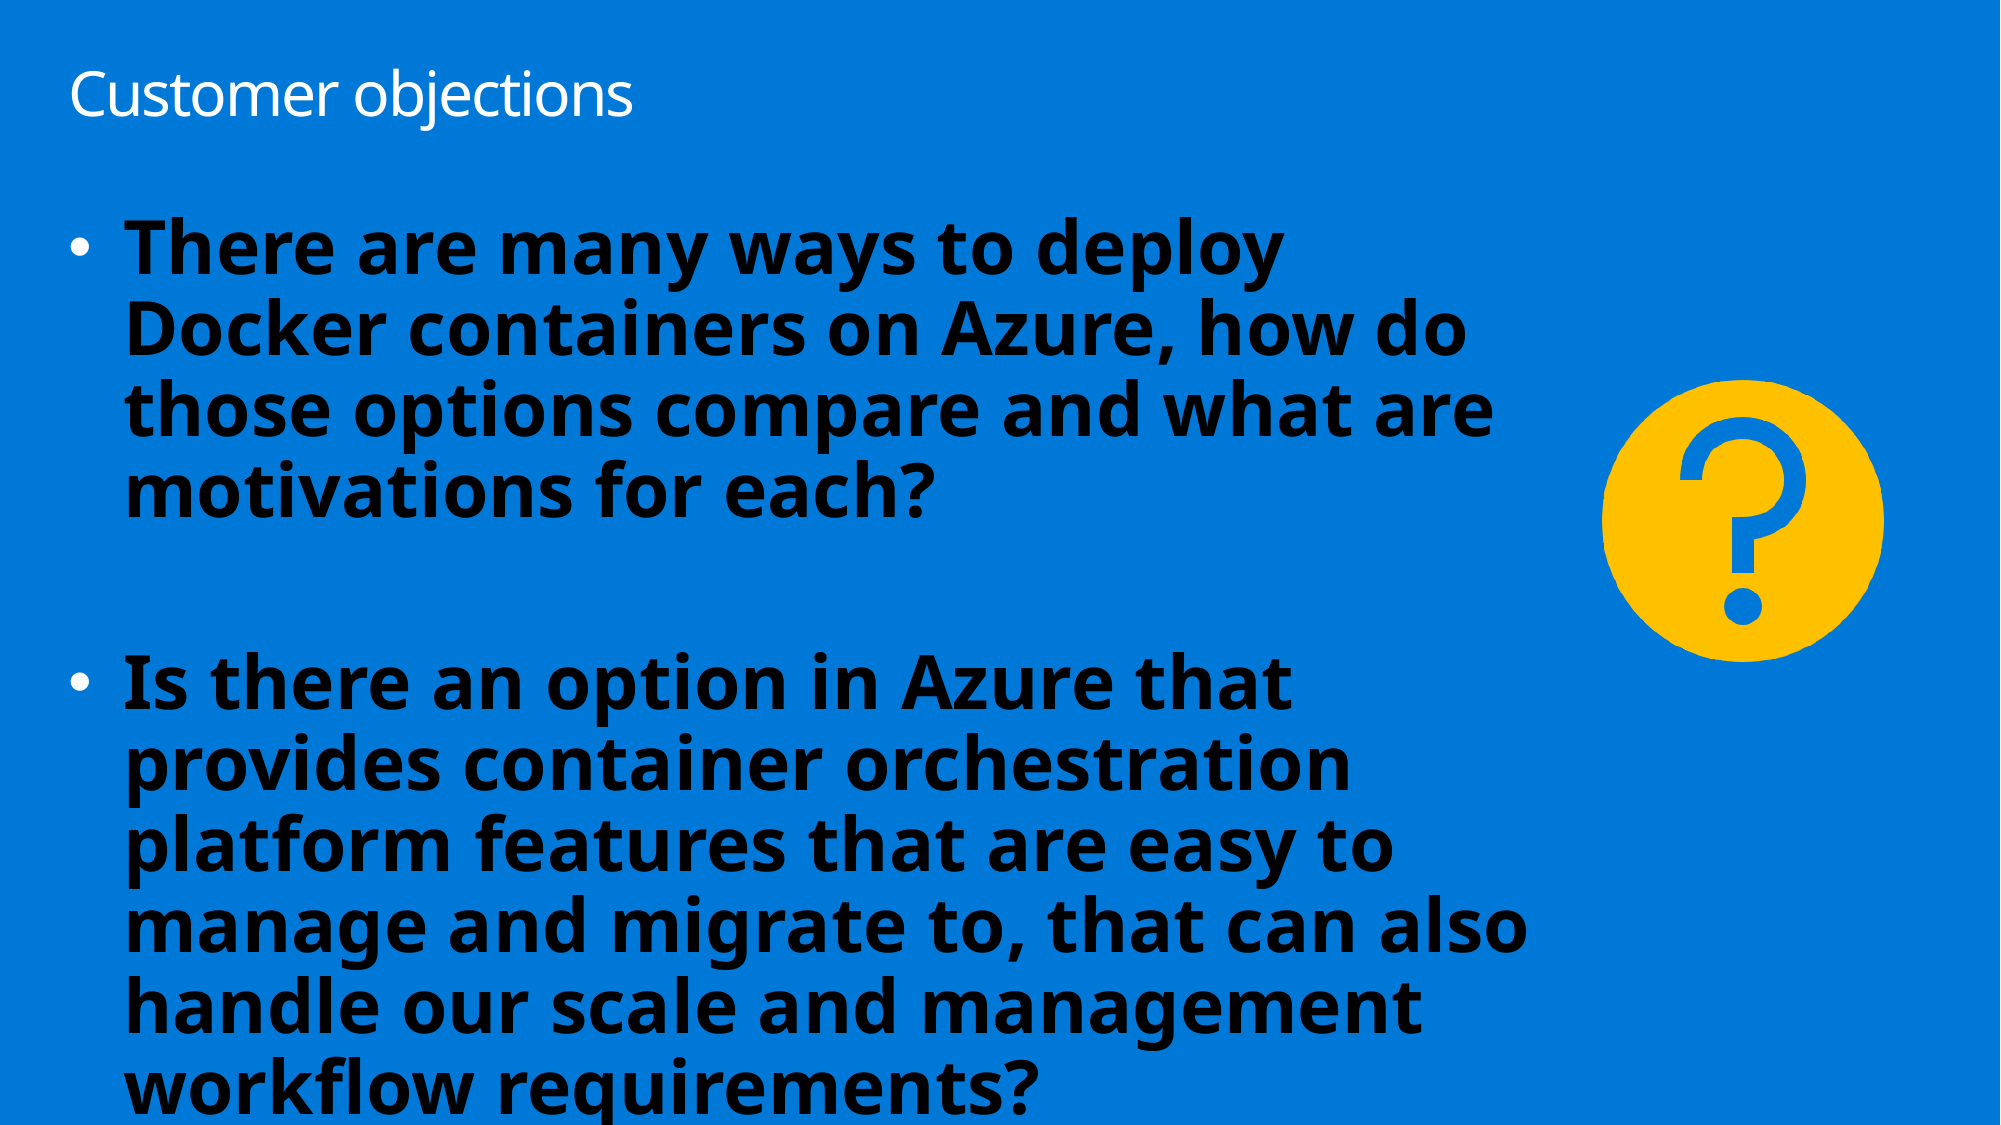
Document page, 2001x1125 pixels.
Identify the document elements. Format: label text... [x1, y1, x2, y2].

list There are many ways to deploy Docker containers on Azure, how do those options compare and what are motivations for each? Is there an option in Azure that provides container orchestration platform features that are easy to manage and migrate to, that can also handle our scale and management workflow requirements? [44, 195, 1565, 1125]
title Customer objections [44, 47, 1957, 196]
picture [1563, 342, 1921, 699]
